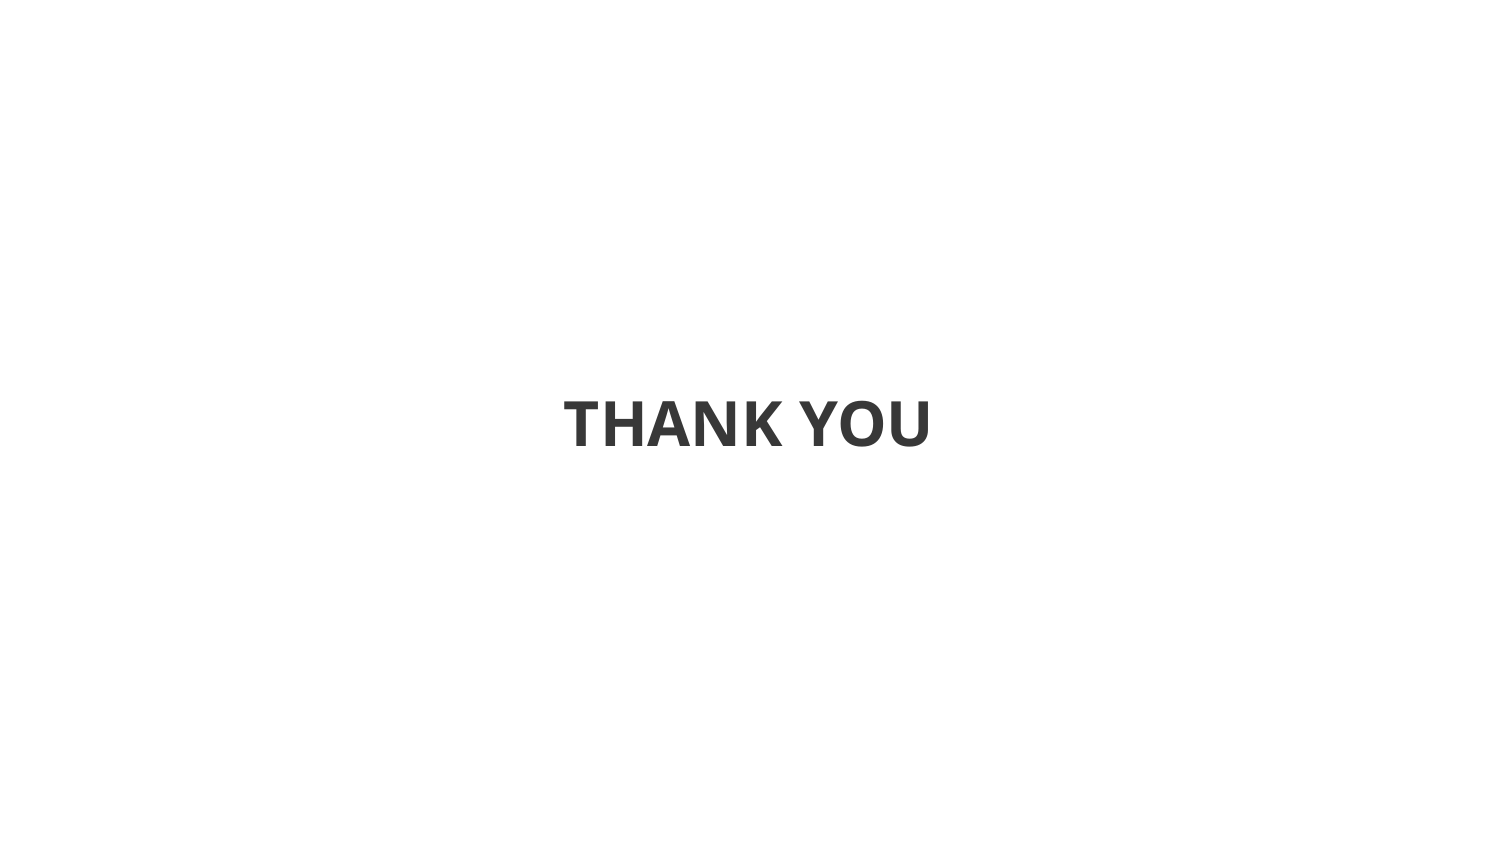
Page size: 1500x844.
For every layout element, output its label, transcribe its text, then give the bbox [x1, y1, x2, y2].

title THANK YOU [403, 341, 1096, 503]
